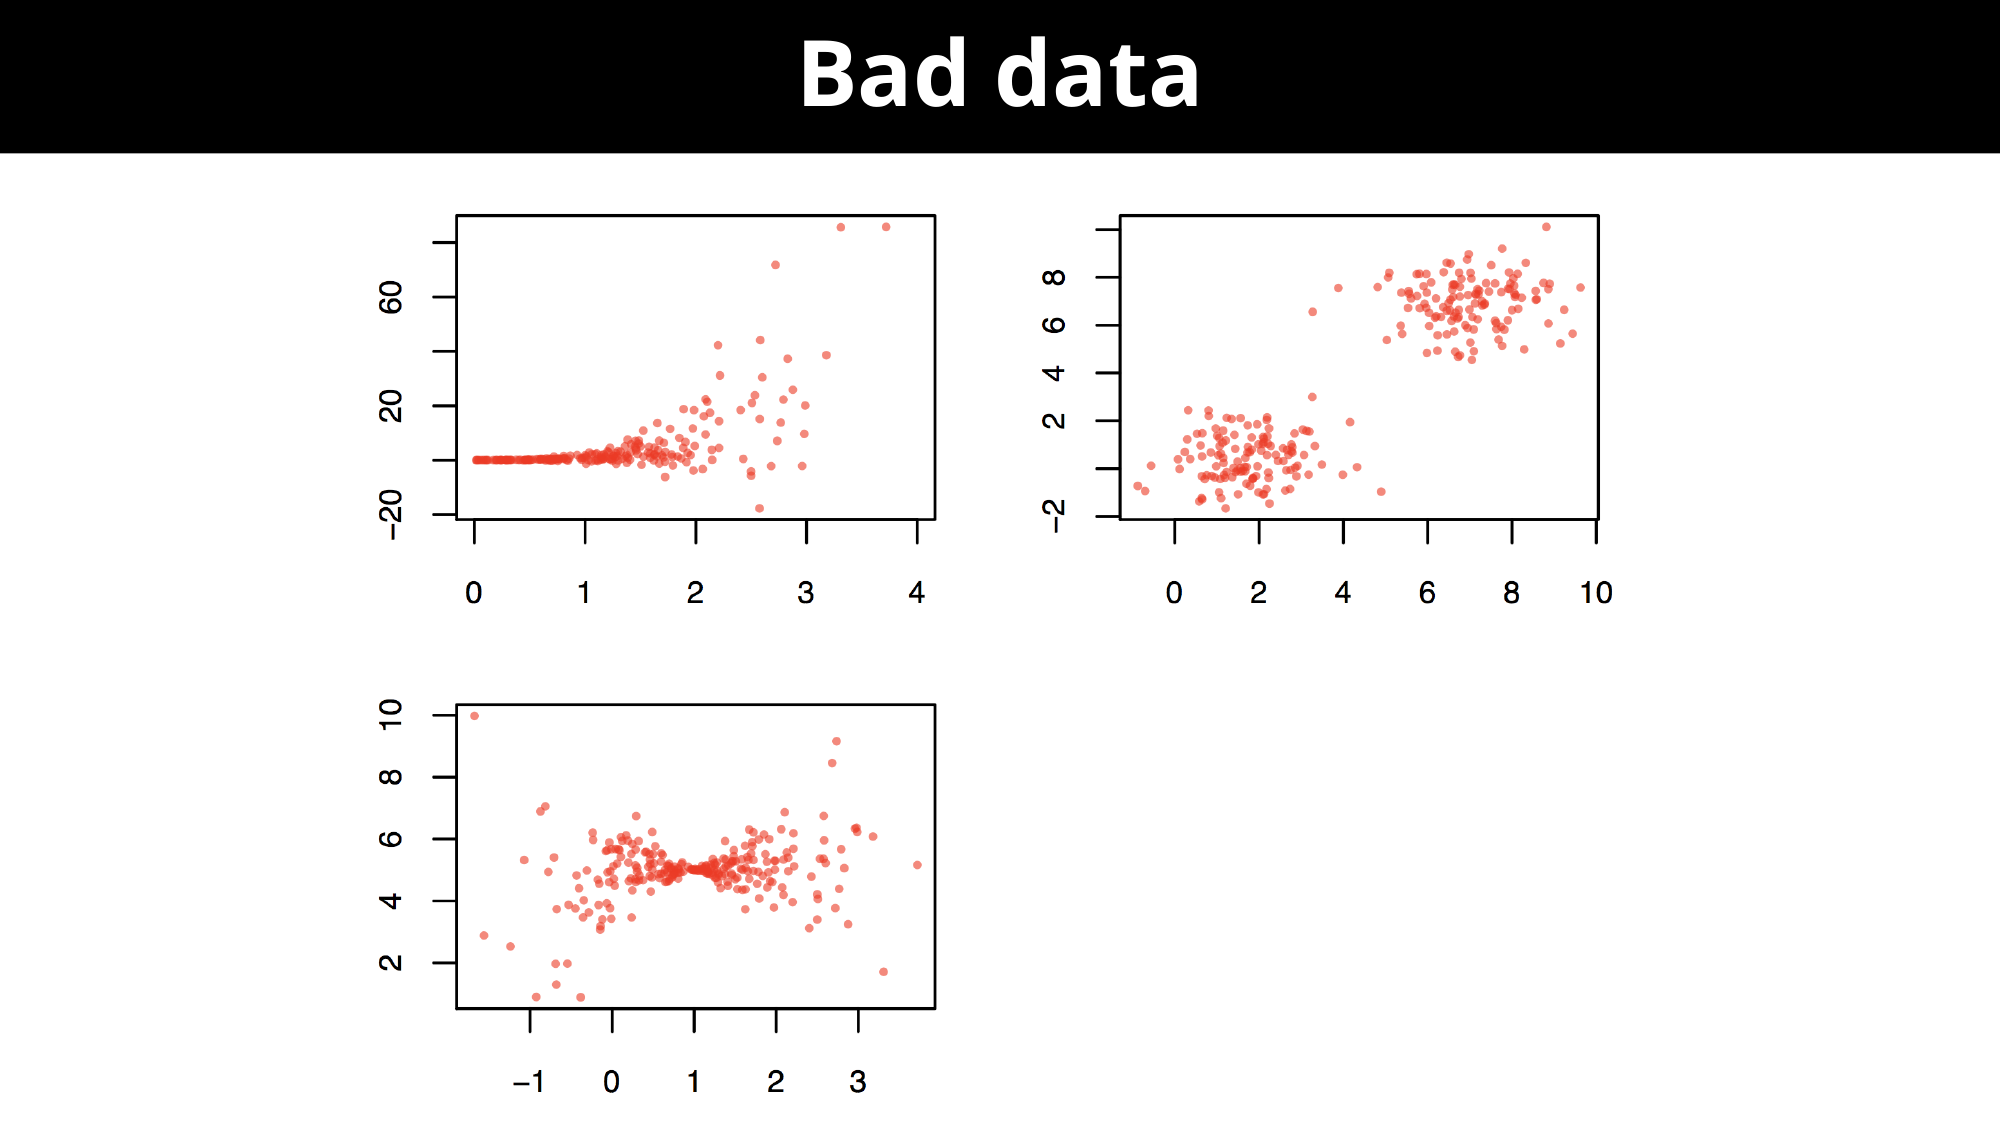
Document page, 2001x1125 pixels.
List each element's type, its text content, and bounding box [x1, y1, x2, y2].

title Bad data [0, 0, 2000, 154]
picture [369, 176, 1631, 1095]
